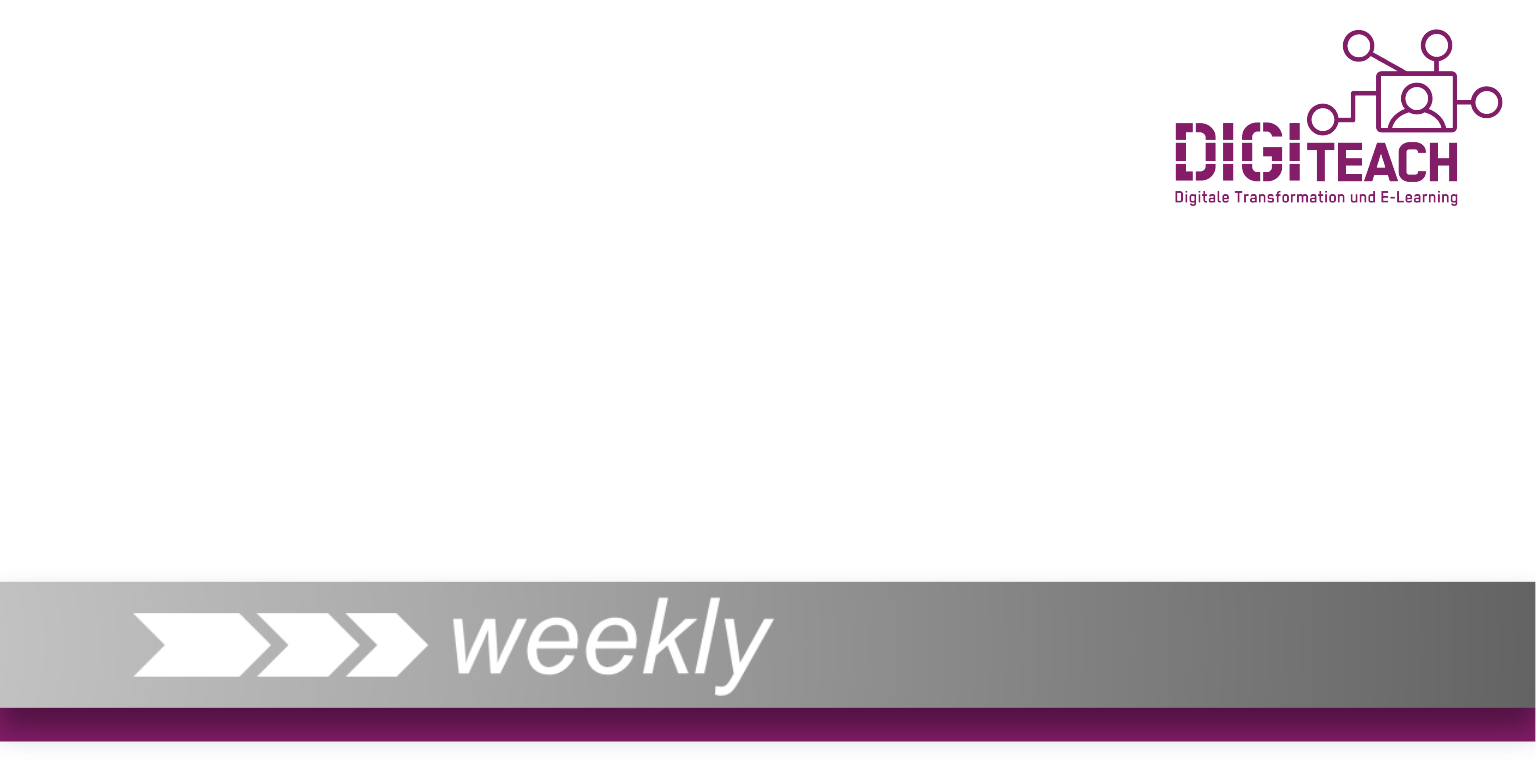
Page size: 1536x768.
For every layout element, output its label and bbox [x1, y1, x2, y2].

picture [1139, 28, 1519, 236]
picture [0, 561, 1536, 768]
